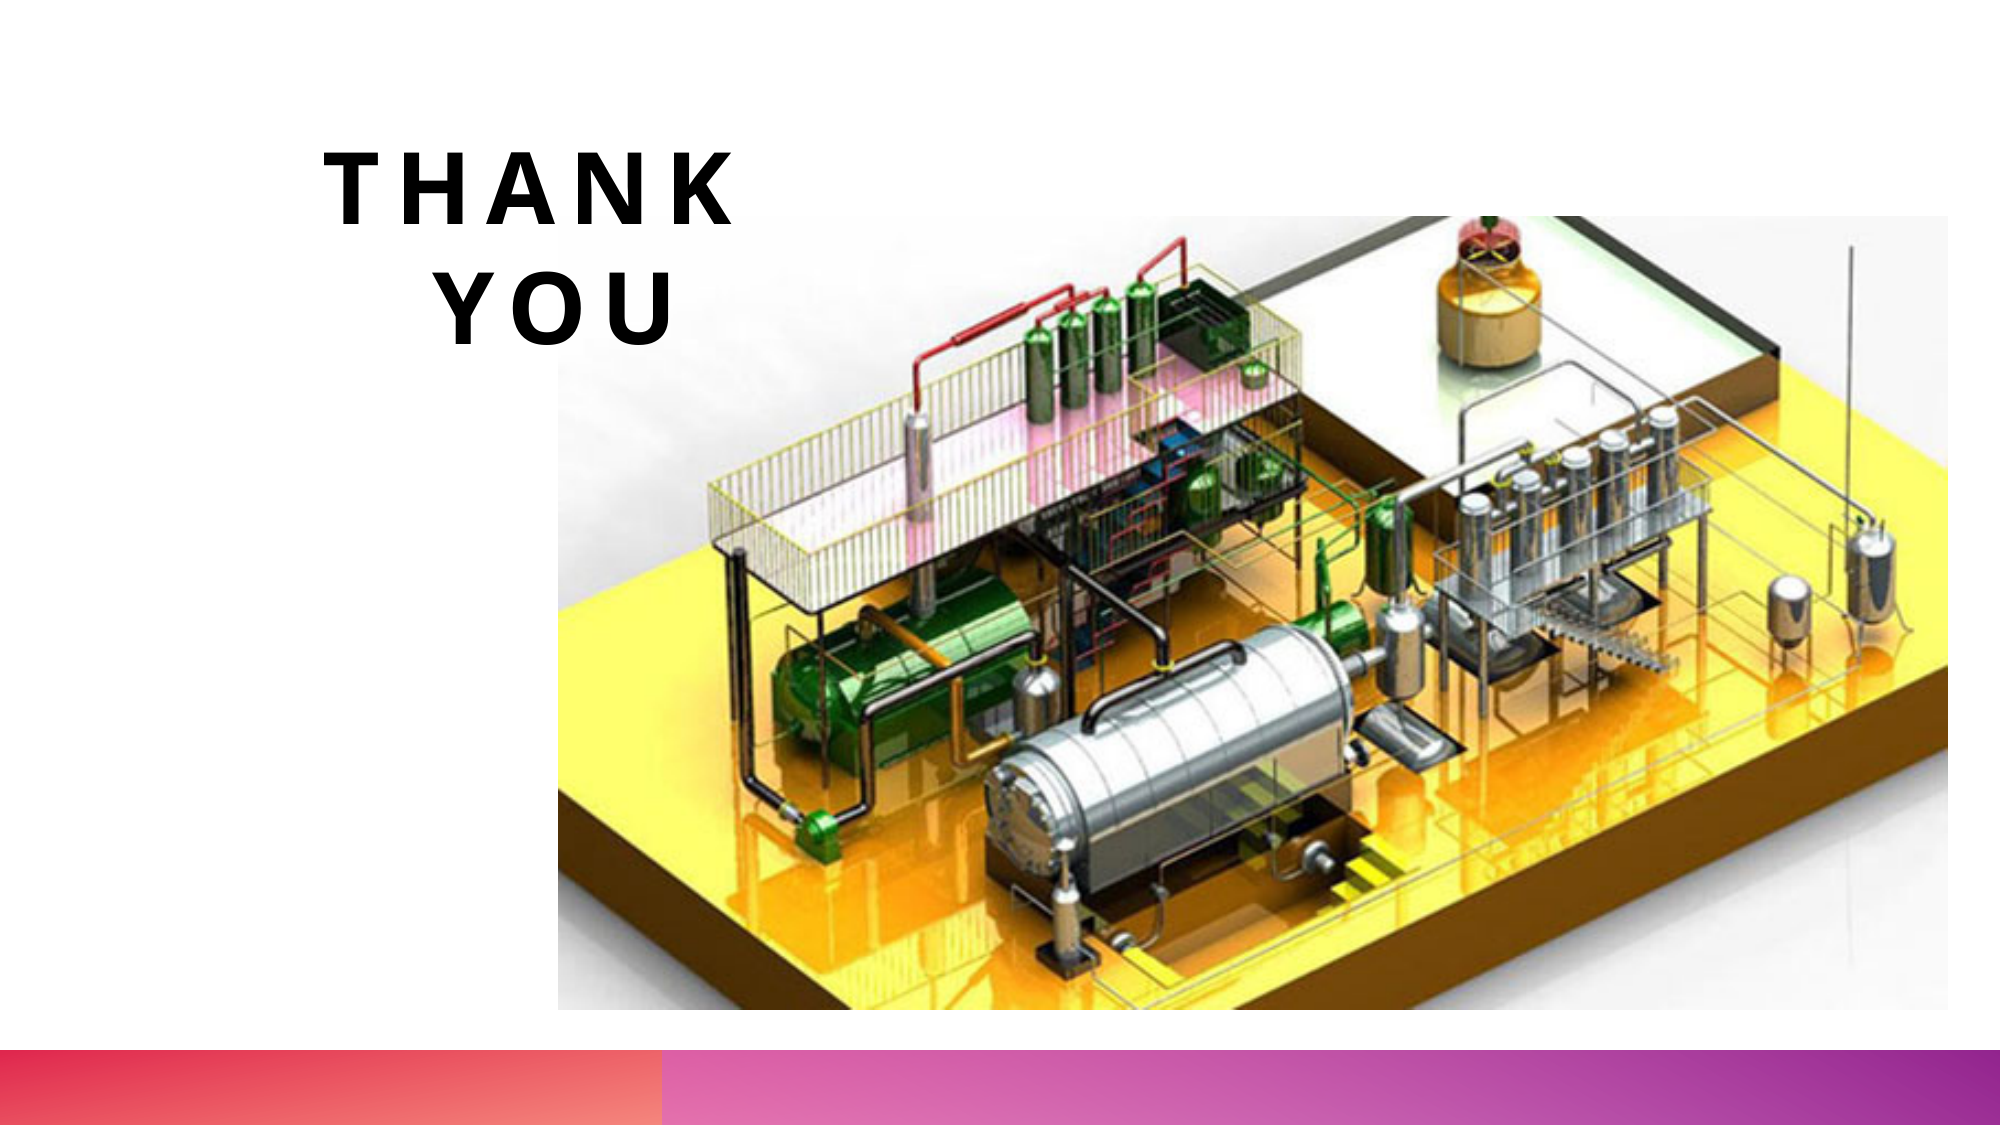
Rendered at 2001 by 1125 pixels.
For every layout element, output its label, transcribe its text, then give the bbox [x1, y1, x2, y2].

title THANK YOU [28, 69, 1042, 365]
picture [557, 216, 1948, 1010]
